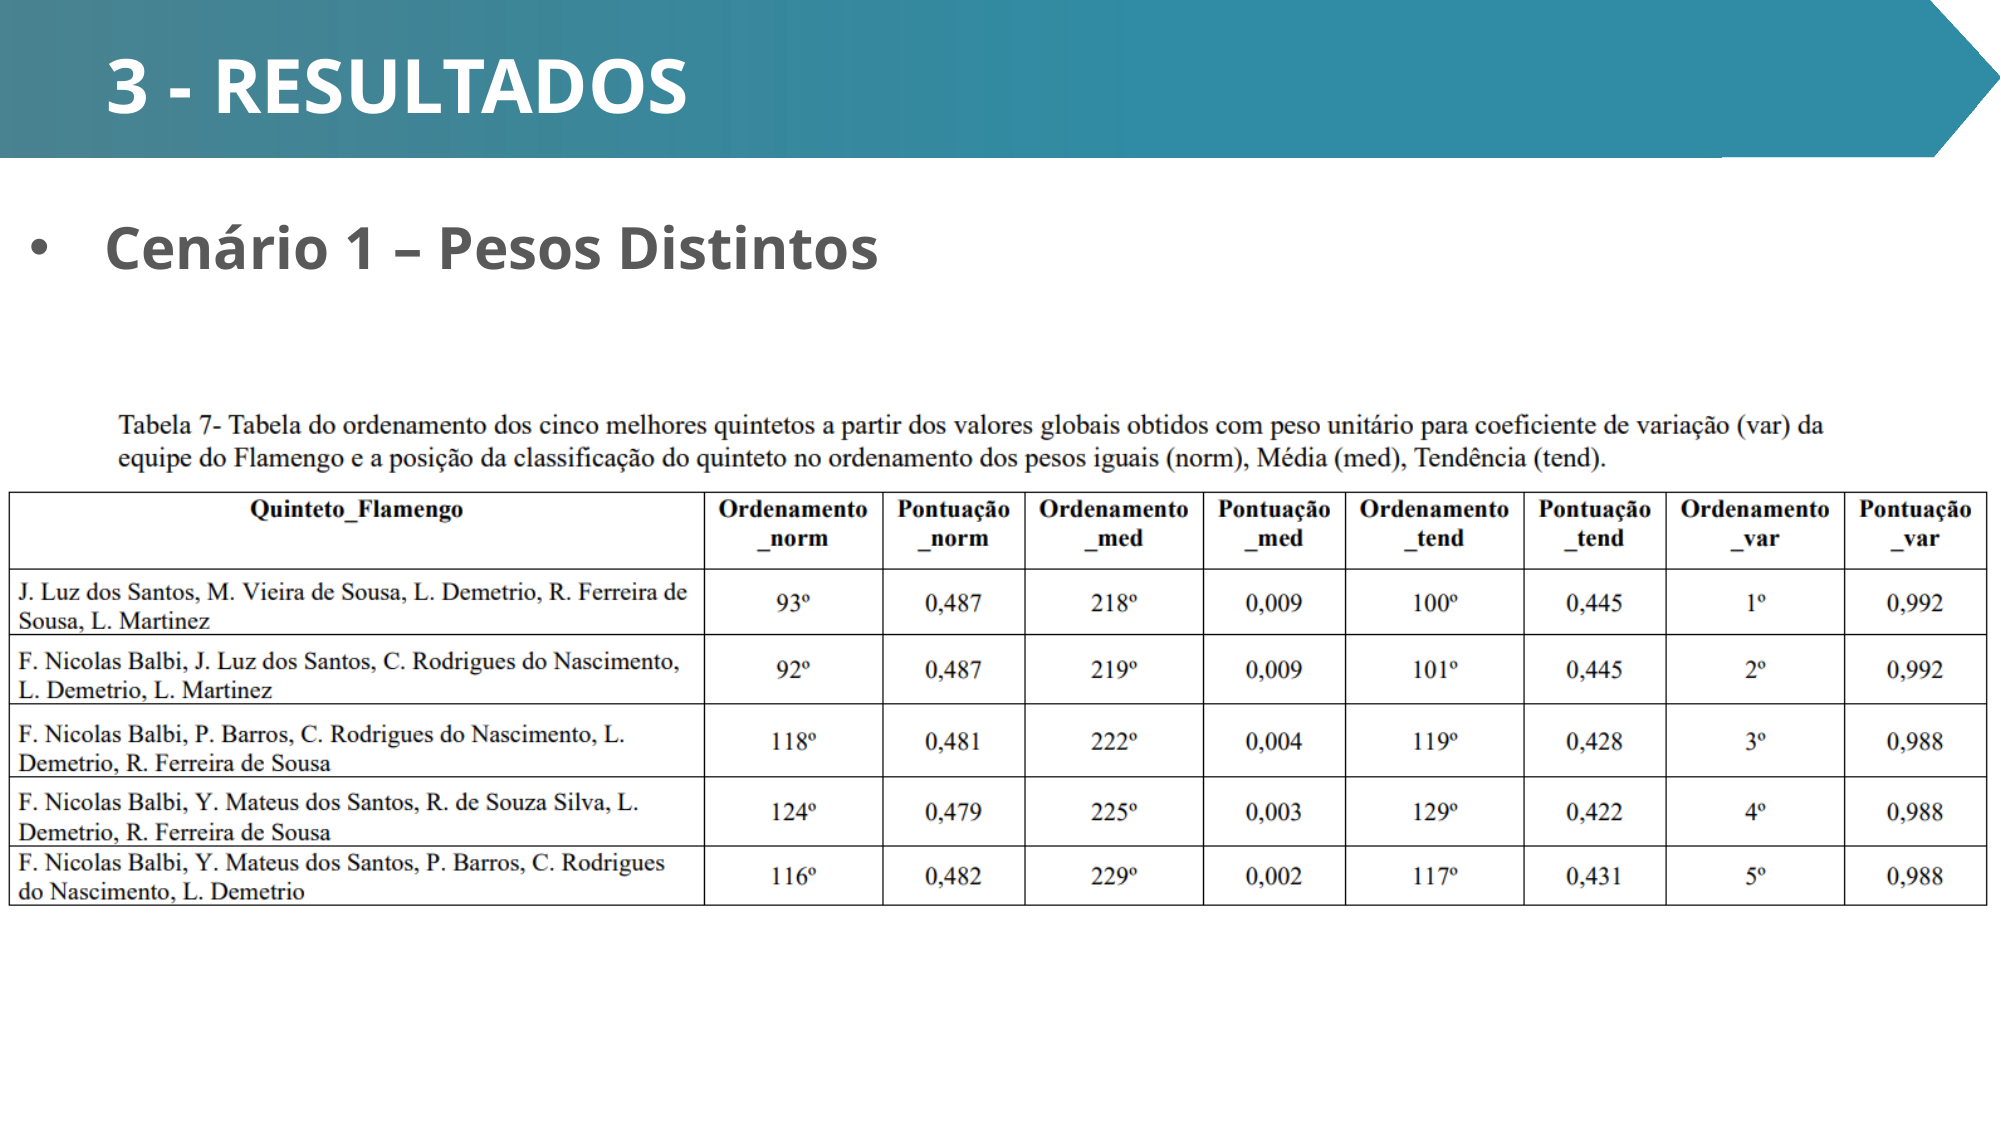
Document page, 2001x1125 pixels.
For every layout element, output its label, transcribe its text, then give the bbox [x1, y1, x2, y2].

picture [0, 410, 2000, 917]
text_box 3 - RESULTADOS [91, 41, 1892, 148]
text_box [0, 0, 2000, 158]
text_box Cenário 1 – Pesos Distintos [14, 203, 1382, 289]
